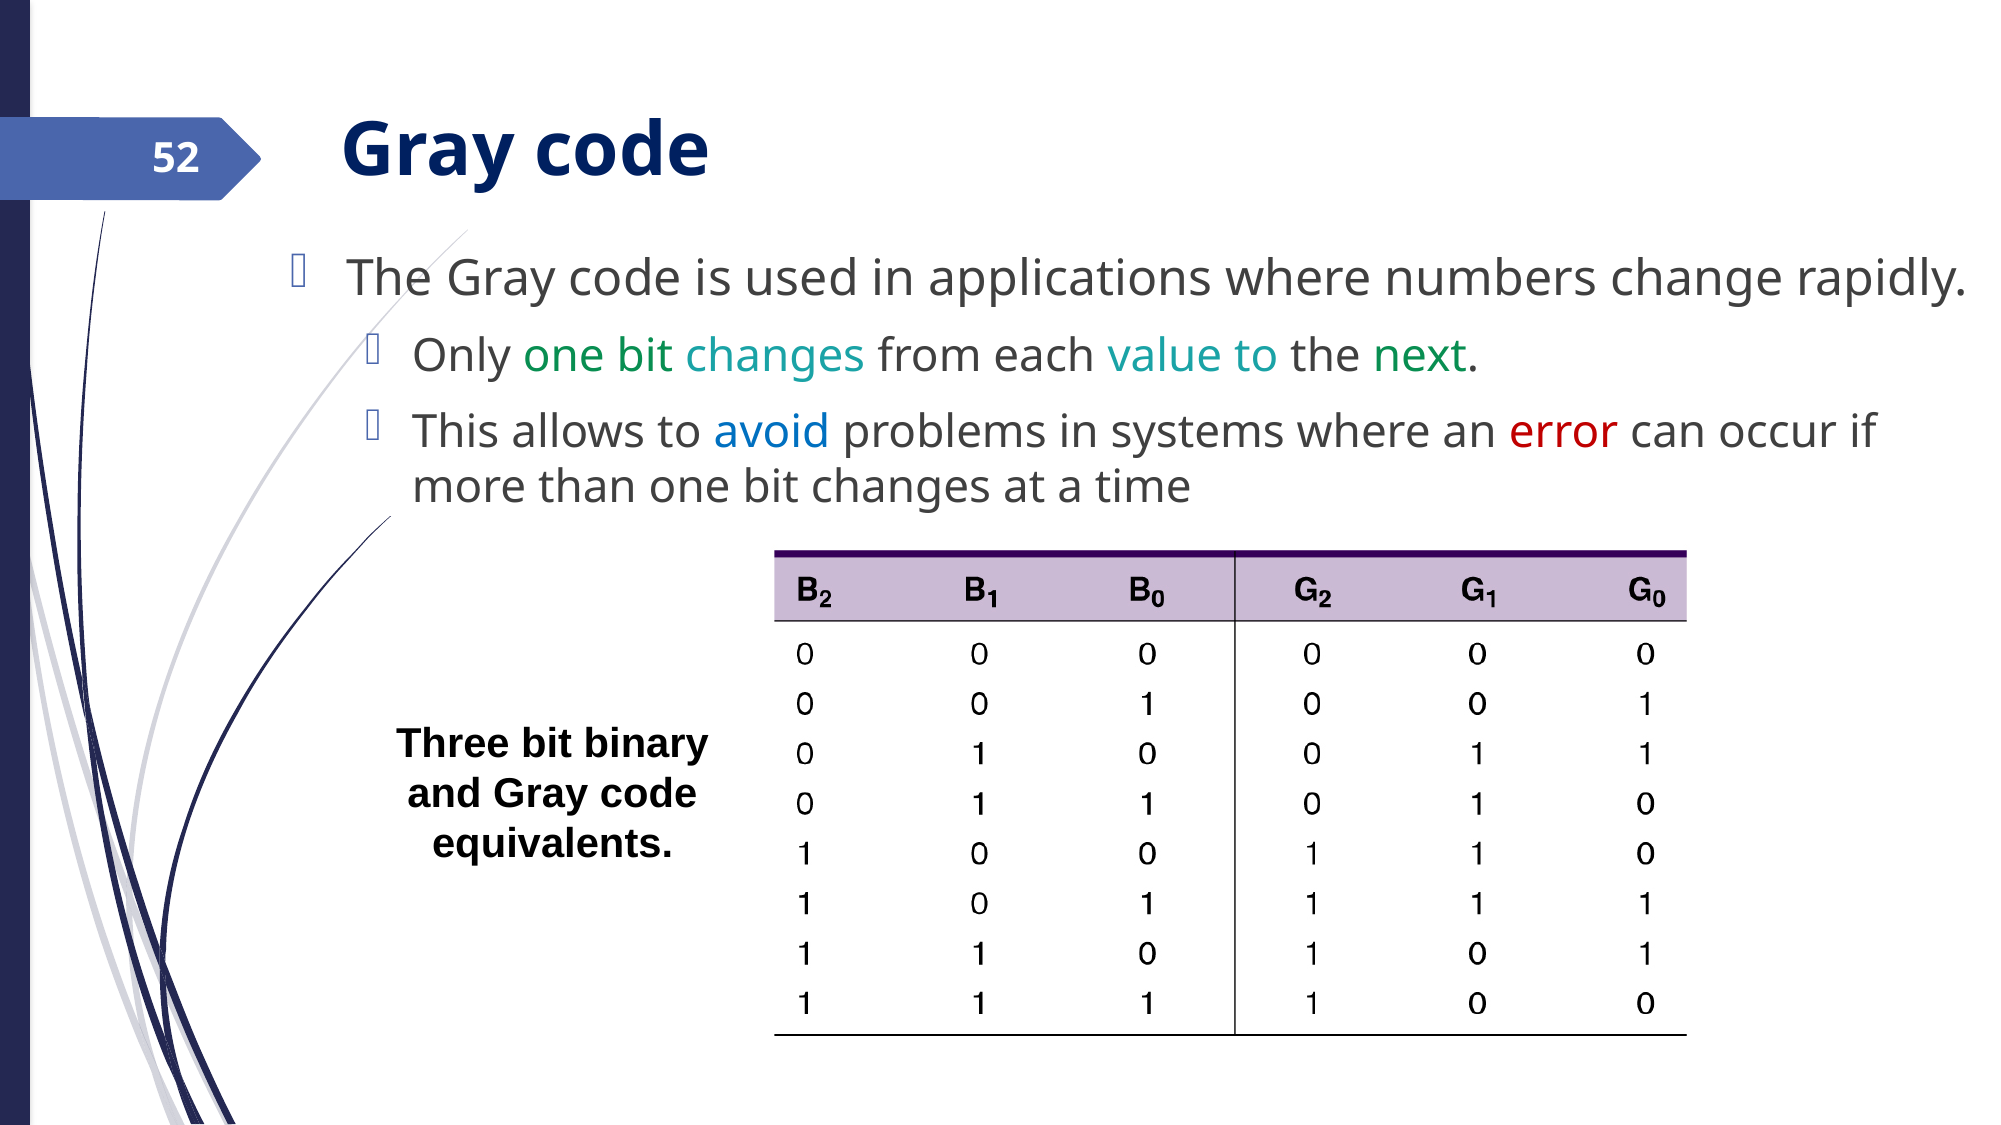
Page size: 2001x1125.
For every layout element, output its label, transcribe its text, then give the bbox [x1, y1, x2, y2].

list The Gray code is used in applications where numbers change rapidly. Only one bit changes from each value to the next. This allows to avoid problems in systems where an error can occur if more than one bit changes at a time [275, 237, 2000, 952]
slide_number 52 [87, 129, 216, 190]
text_box Gray code [325, 93, 726, 198]
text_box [337, 537, 1708, 1050]
